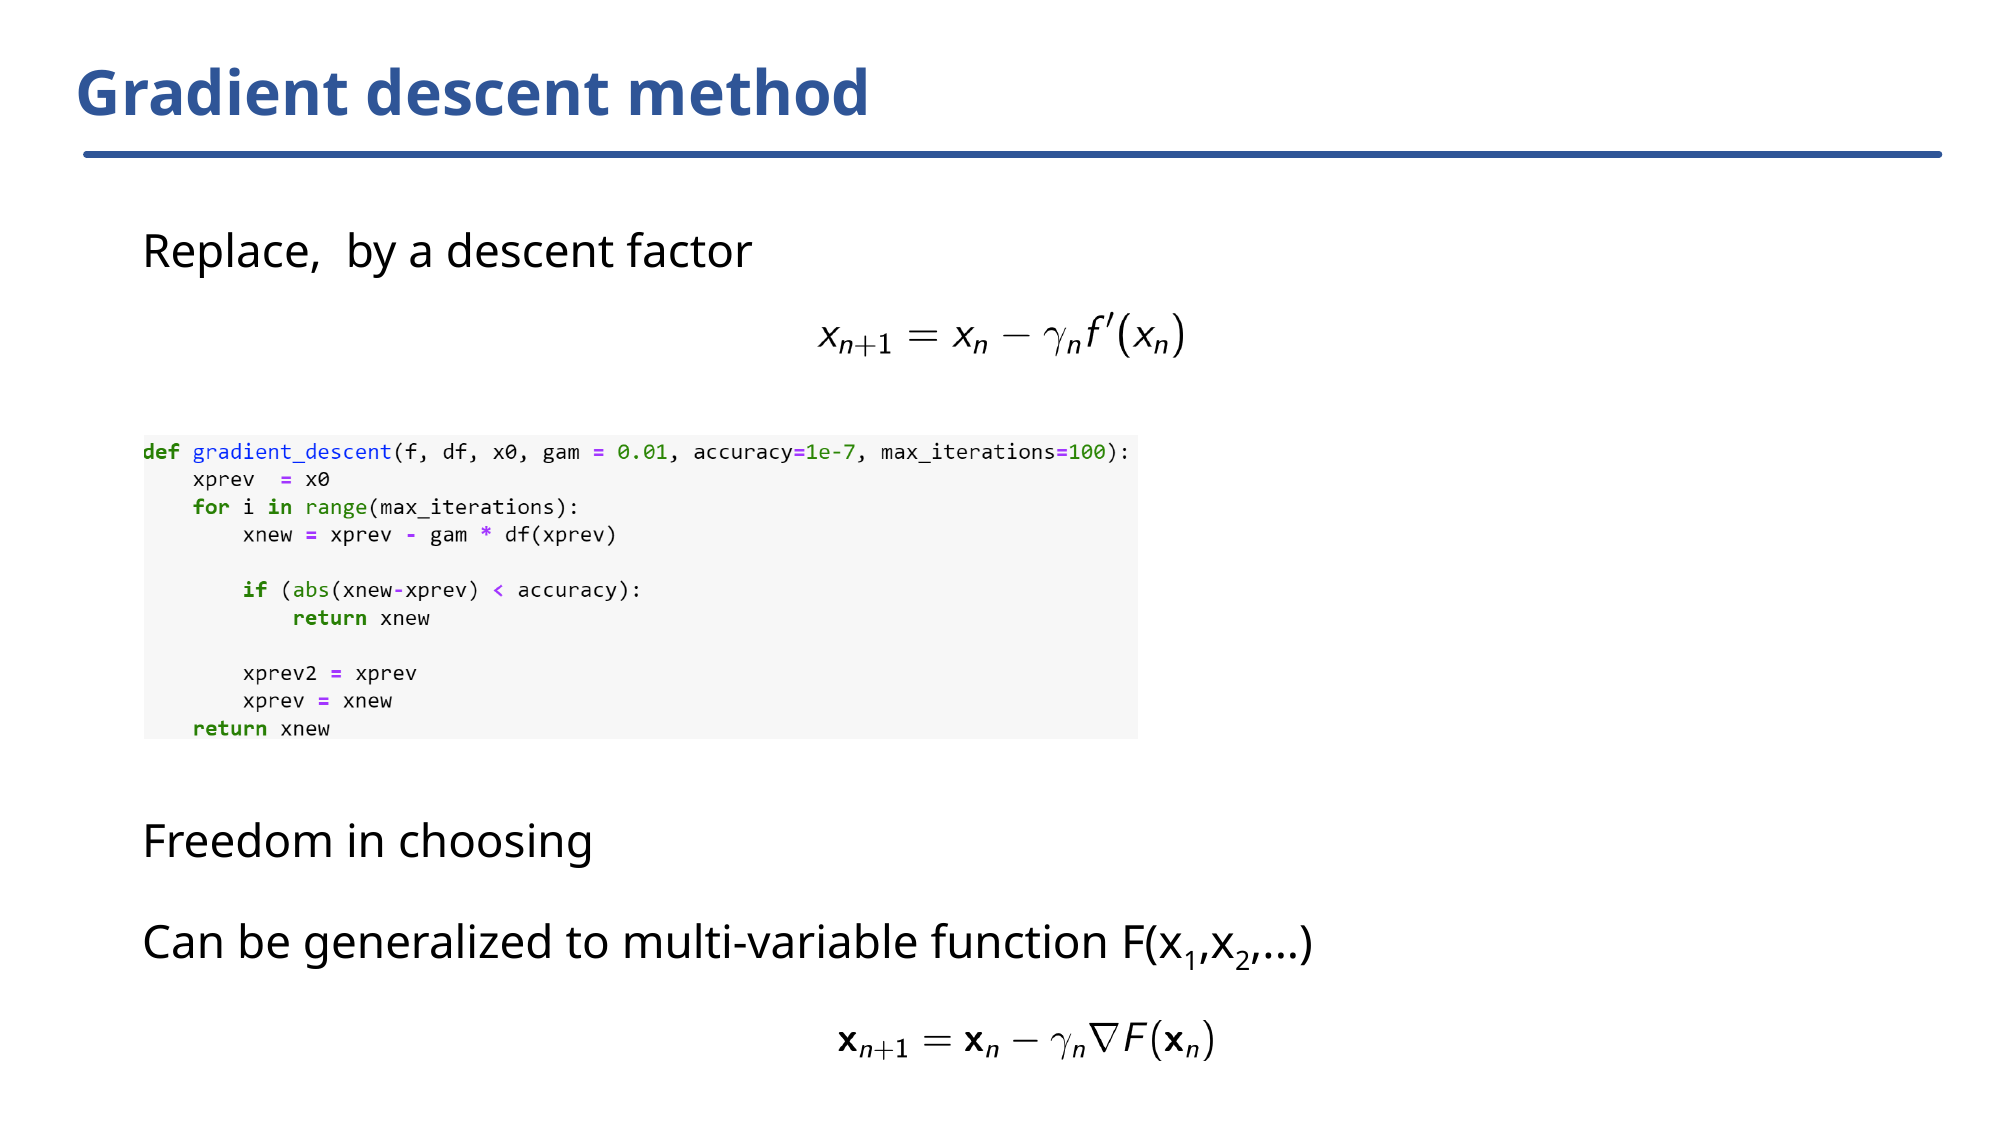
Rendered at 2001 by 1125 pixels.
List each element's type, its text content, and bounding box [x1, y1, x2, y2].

picture [144, 435, 1138, 739]
picture [837, 1020, 1213, 1061]
picture [817, 311, 1183, 358]
text_box Can be generalized to multi-variable function F(x1,x2,...) [127, 905, 1641, 984]
title Gradient descent method [60, 0, 1940, 192]
